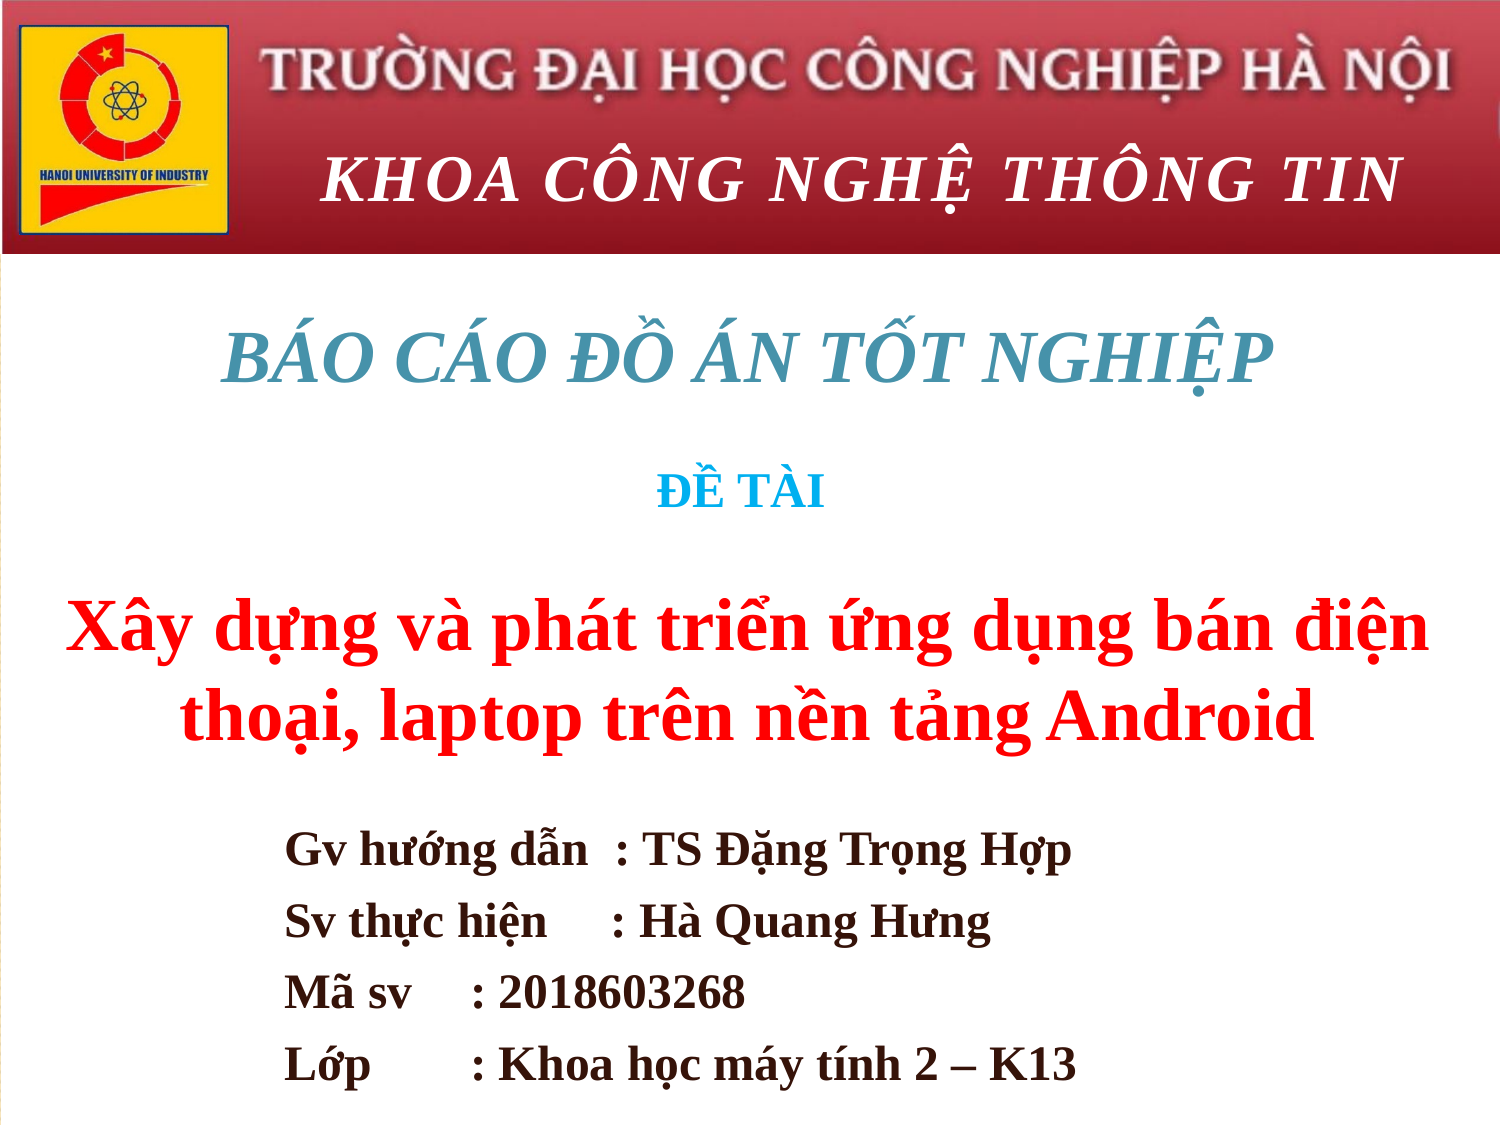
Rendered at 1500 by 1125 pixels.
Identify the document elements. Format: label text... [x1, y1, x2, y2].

title Xây dựng và phát triển ứng dụng bán điện thoại, laptop trên nền tảng Android [40, 550, 1457, 763]
picture [0, 0, 1500, 255]
text_box [212, 406, 1300, 479]
text_box Bboas [1, 266, 1495, 1125]
text_box ĐỀ TÀI [642, 479, 854, 525]
subtitle Gv hướng dẫn : TS Đặng Trọng Hợp Sv thực hiện : Hà Quang Hưng Mã sv : 2018603268 Lớp : Khoa học máy tính 2 – K13 [264, 816, 1248, 1104]
text_box BÁO CÁO ĐỒ ÁN TỐT NGHIỆP [81, 300, 1415, 406]
